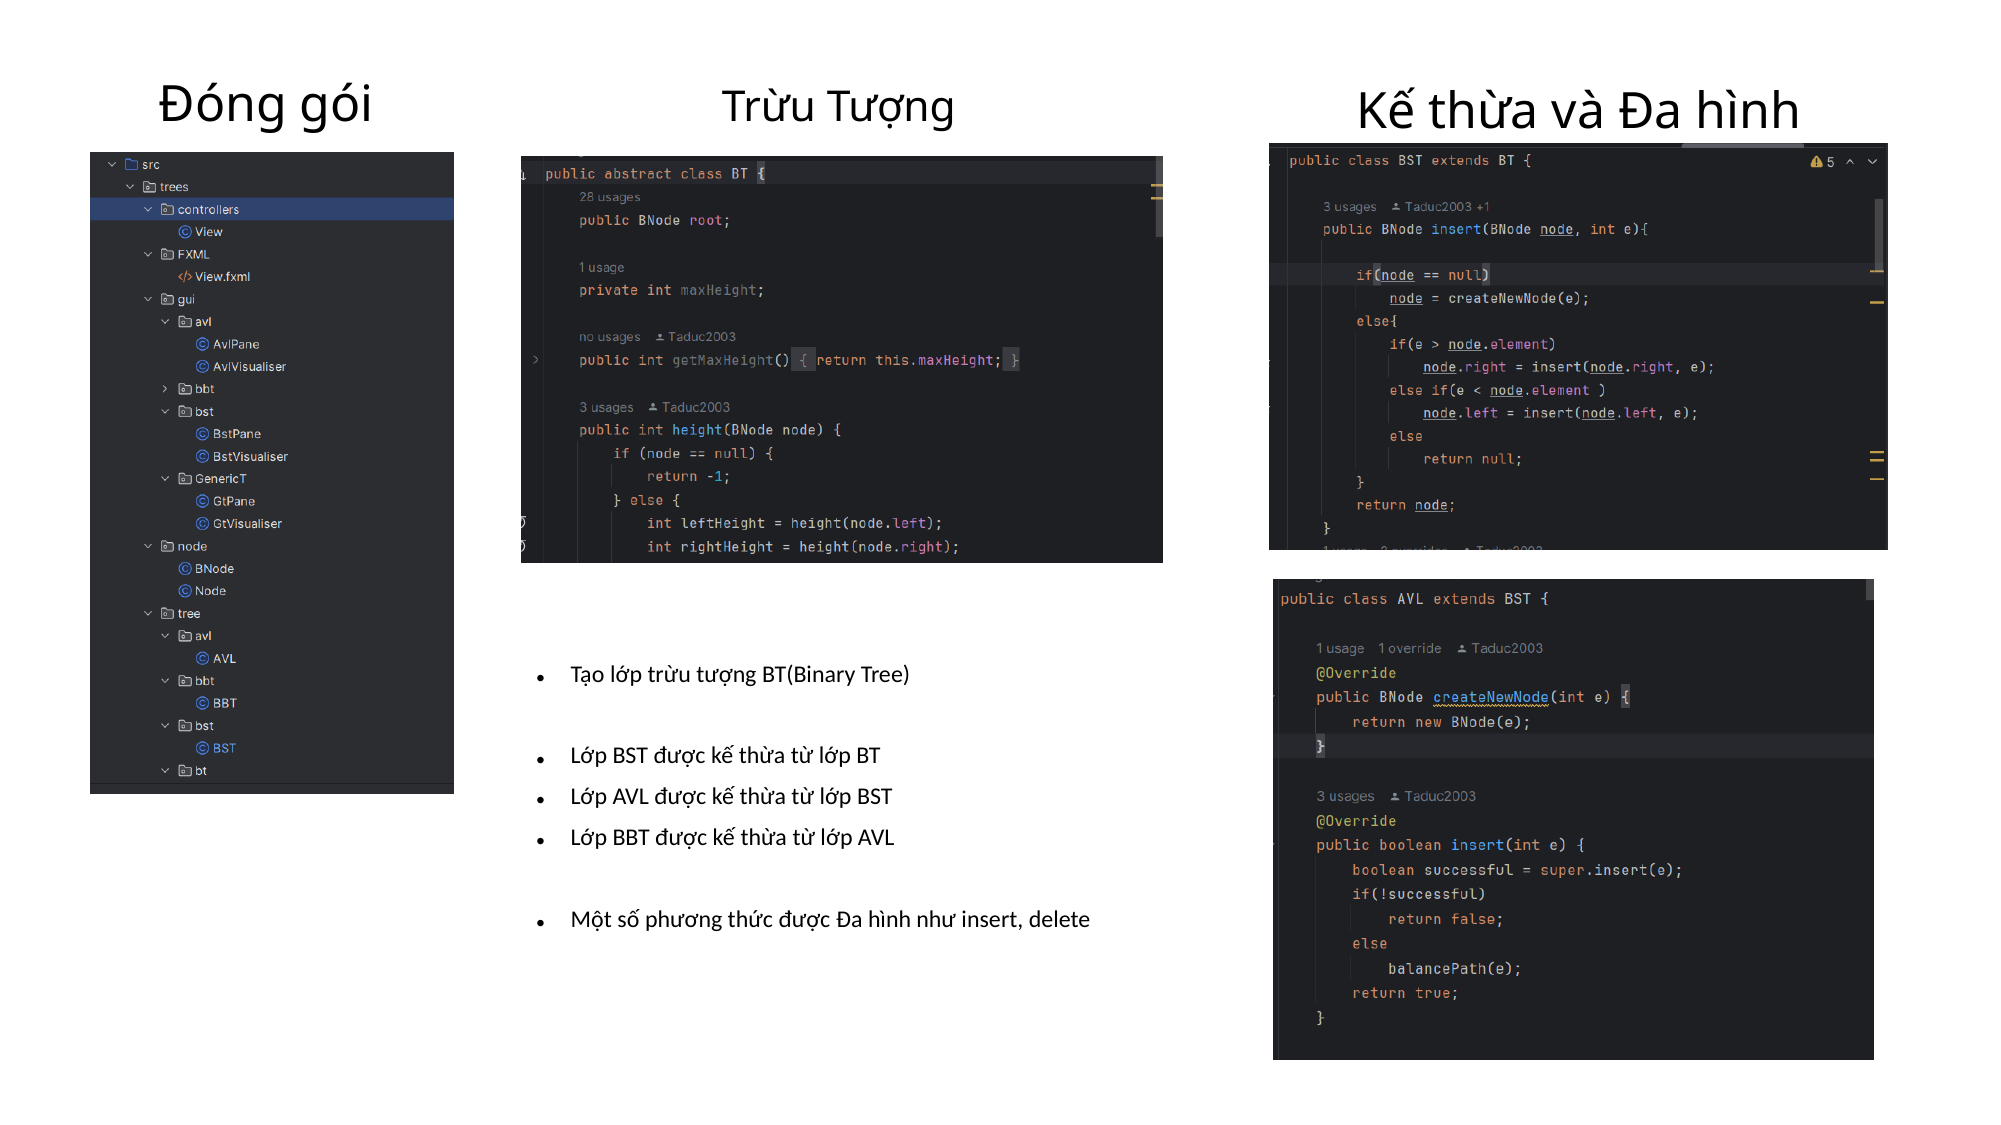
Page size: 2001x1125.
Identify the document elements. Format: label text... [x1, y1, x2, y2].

text_box Đóng gói [123, 57, 409, 152]
picture [1273, 579, 1874, 1061]
picture [90, 152, 454, 794]
picture [1269, 143, 1888, 550]
list Tạo lớp trừu tượng BT(Binary Tree) Lớp BST được kế thừa từ lớp BT Lớp AVL được kế thừa từ lớp BST Lớp BBT được kế thừa từ lớp AVL Một số phương thức được Đa hình như insert, delete [526, 653, 1150, 1063]
picture [521, 156, 1163, 563]
text_box Kế thừa và Đa hình [1324, 64, 1834, 143]
text_box Trừu Tượng [696, 59, 981, 155]
text_box [501, 574, 1125, 1032]
